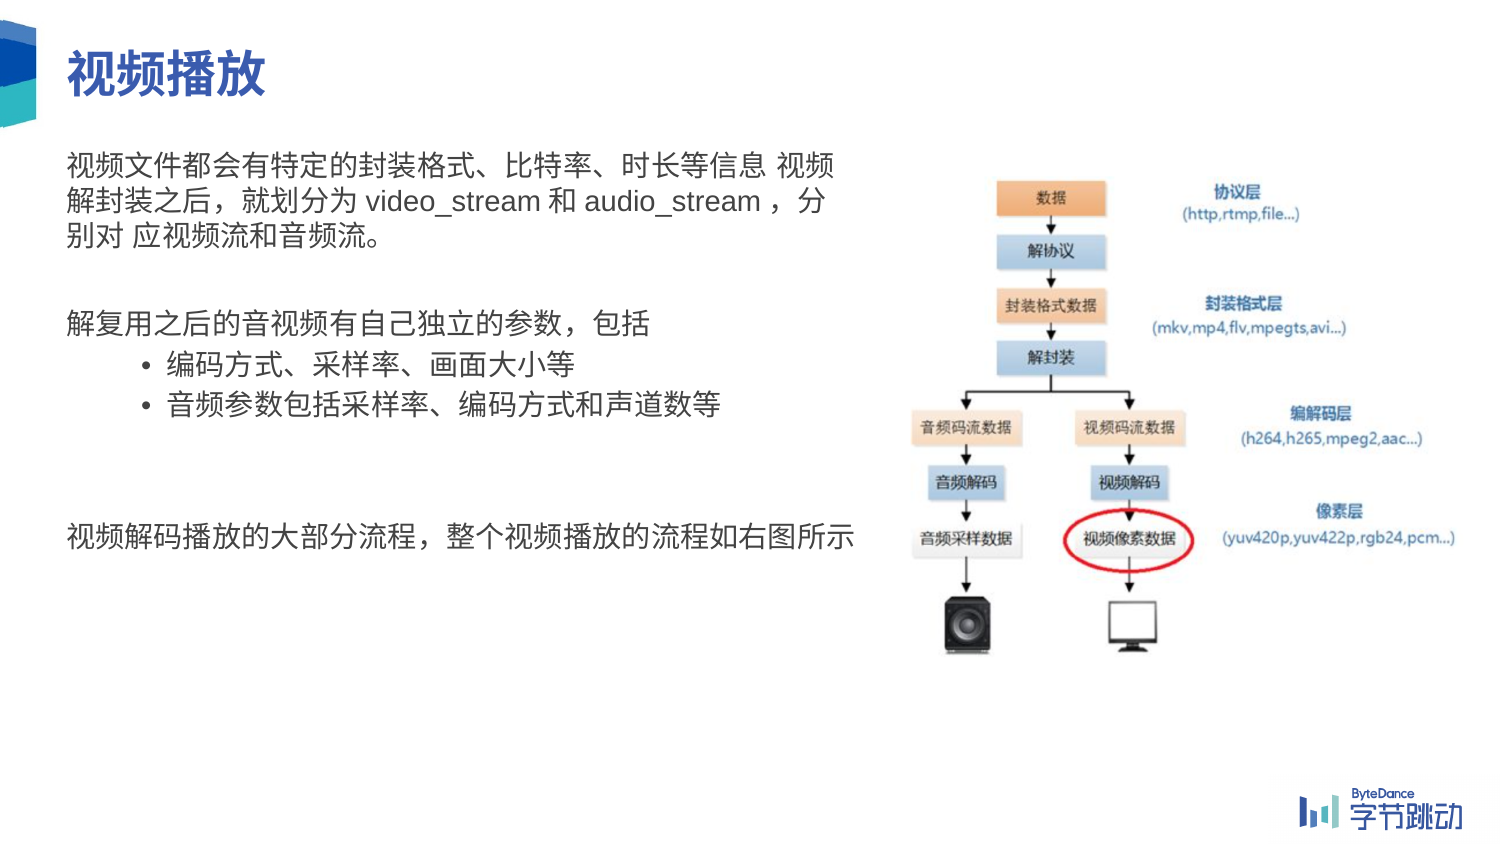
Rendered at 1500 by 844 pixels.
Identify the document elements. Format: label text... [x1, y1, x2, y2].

picture [0, 0, 66, 149]
title 视频播放 [51, 27, 1449, 122]
text_box 视频解码播放的大部分流程，整个视频播放的流程如右图所示 [51, 503, 887, 598]
picture [1268, 774, 1500, 844]
picture [892, 141, 1481, 672]
text_box 解复用之后的音视频有自己独立的参数，包括 • 编码方式、采样率、画面大小等 • 音频参数包括采样率、编码方式和声道数等 [51, 285, 887, 408]
text_box 视频文件都会有特定的封装格式、比特率、时长等信息 视频解封装之后，就划分为video_stream和audio_stream，分别对 应视频流和音频流。 [51, 132, 864, 255]
